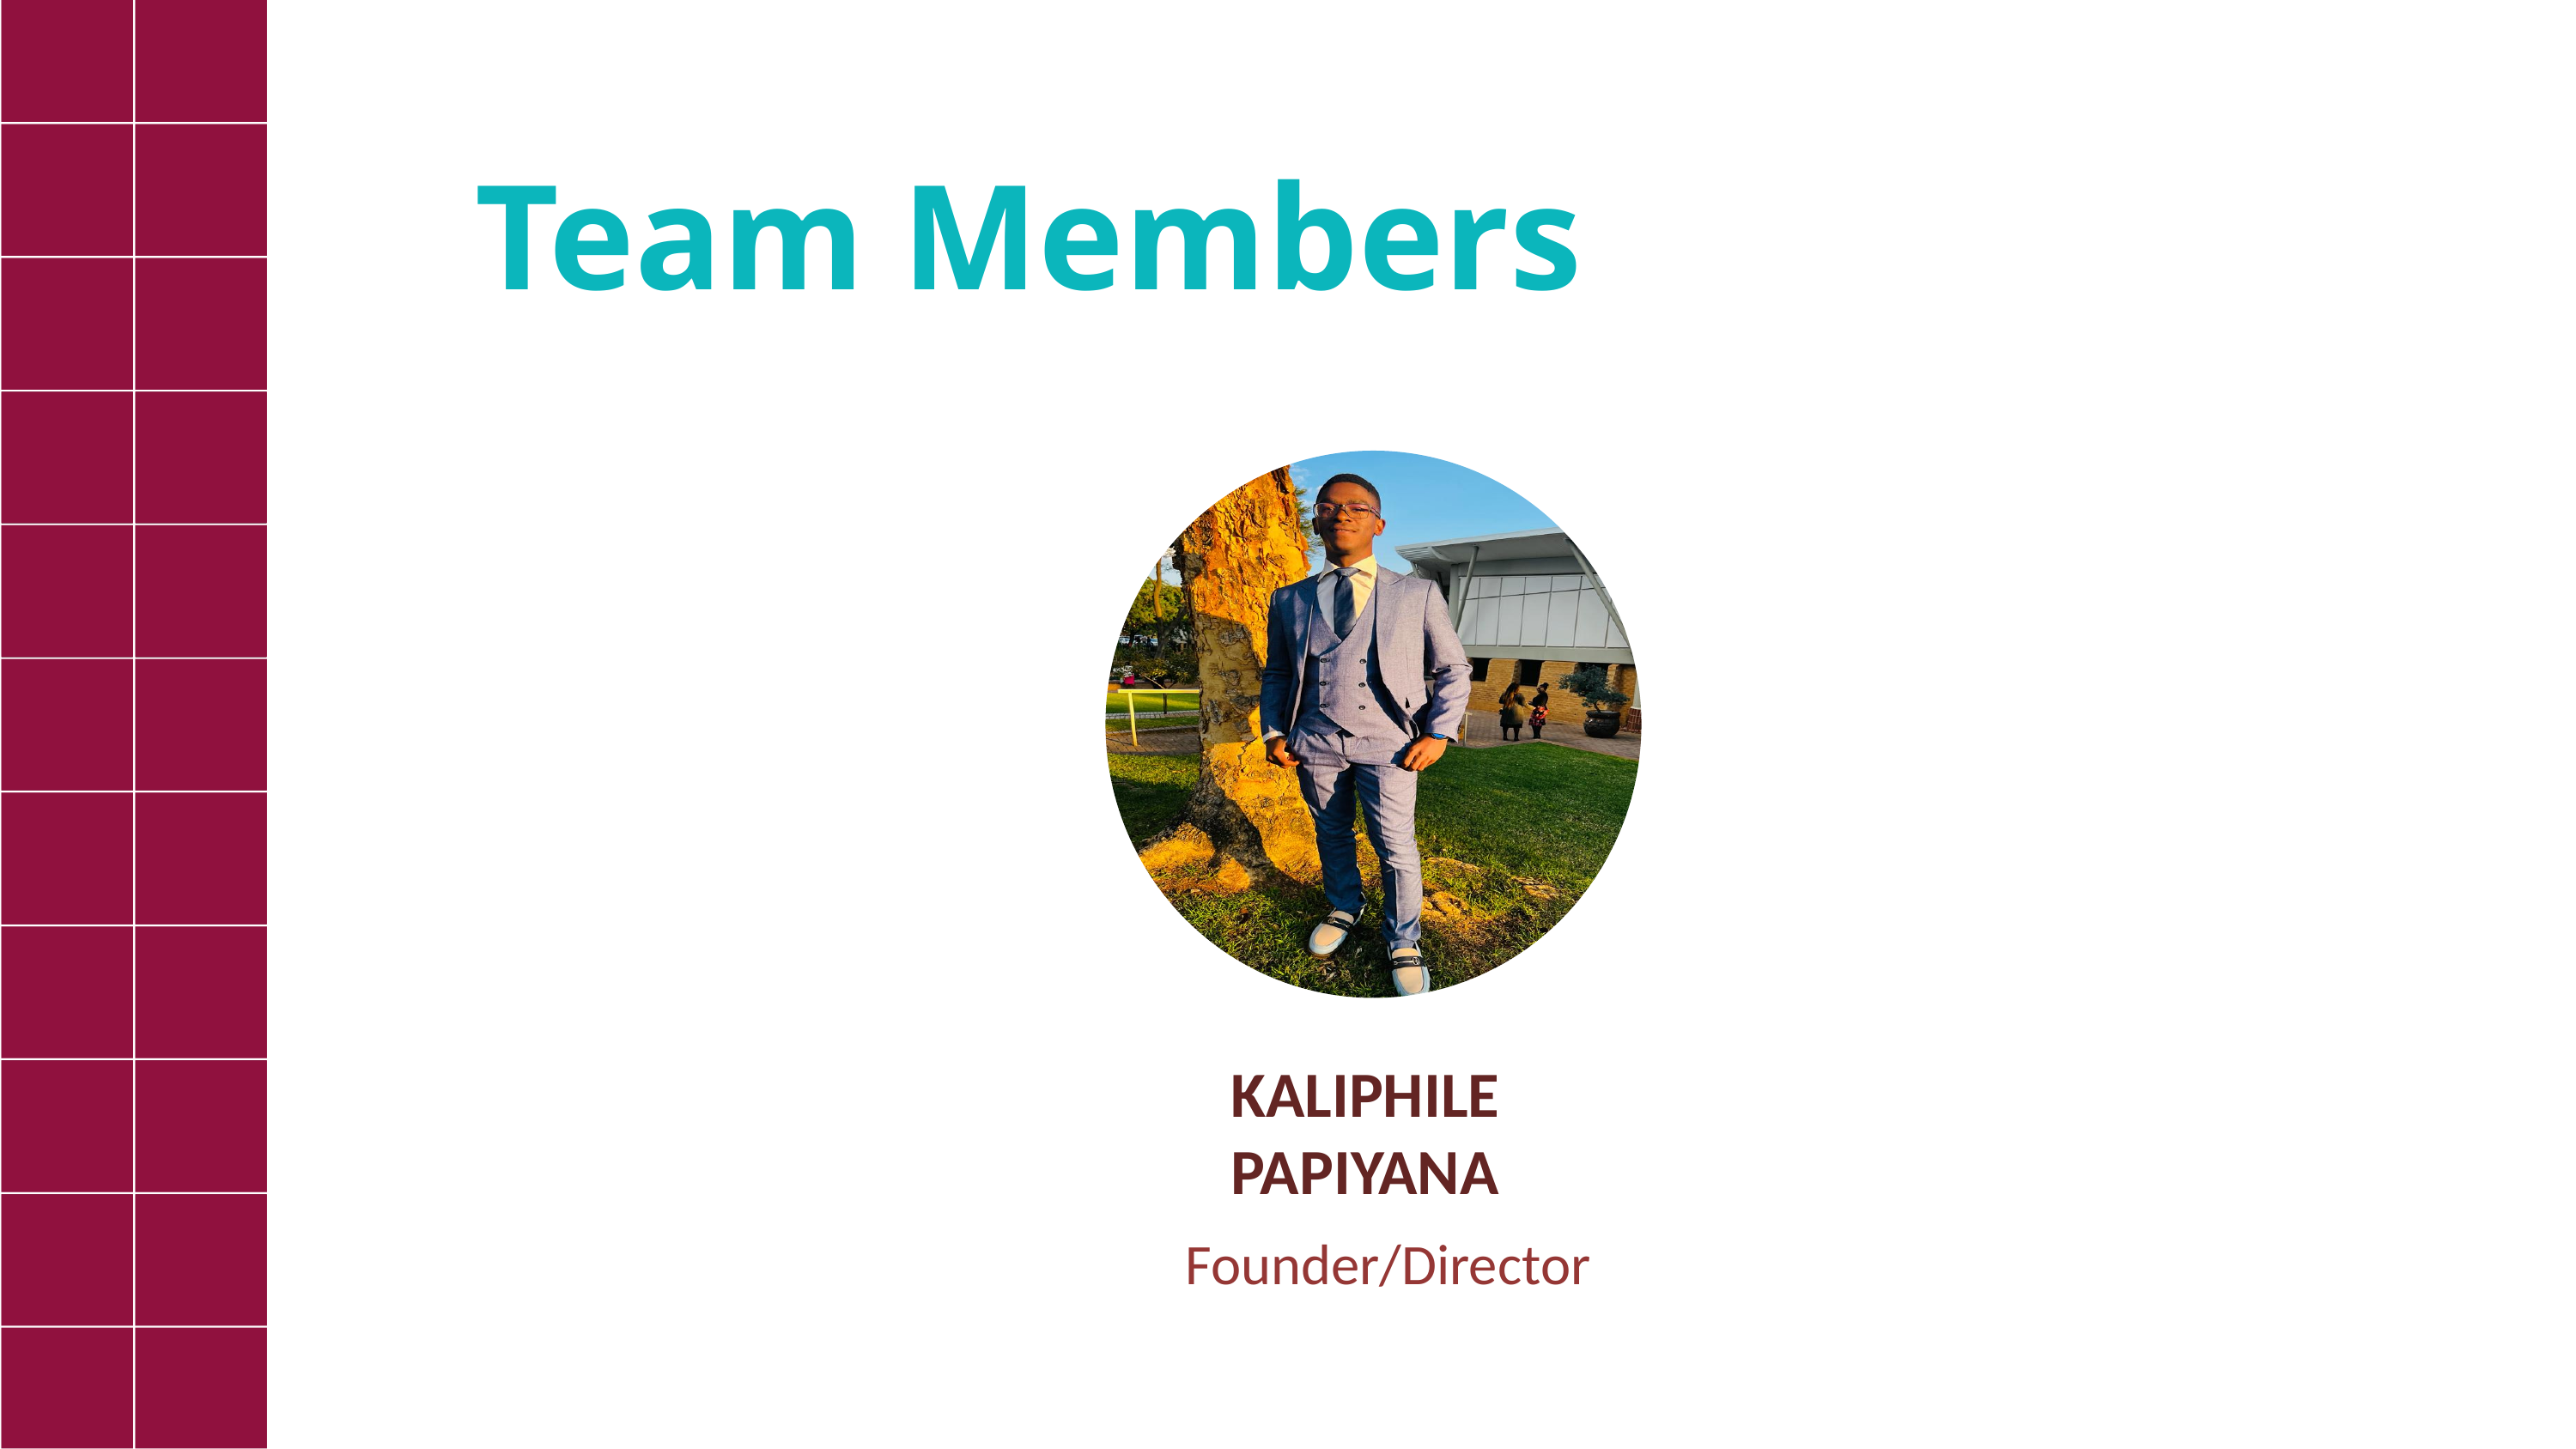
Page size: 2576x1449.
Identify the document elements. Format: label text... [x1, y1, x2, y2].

text_box Team Members [437, 144, 2402, 319]
text_box KALIPHILE PAPIYANA [1218, 1046, 1529, 1214]
picture [1105, 450, 1642, 998]
text_box Founder/Director [1172, 1221, 1667, 1303]
text_box [0, 0, 269, 1449]
